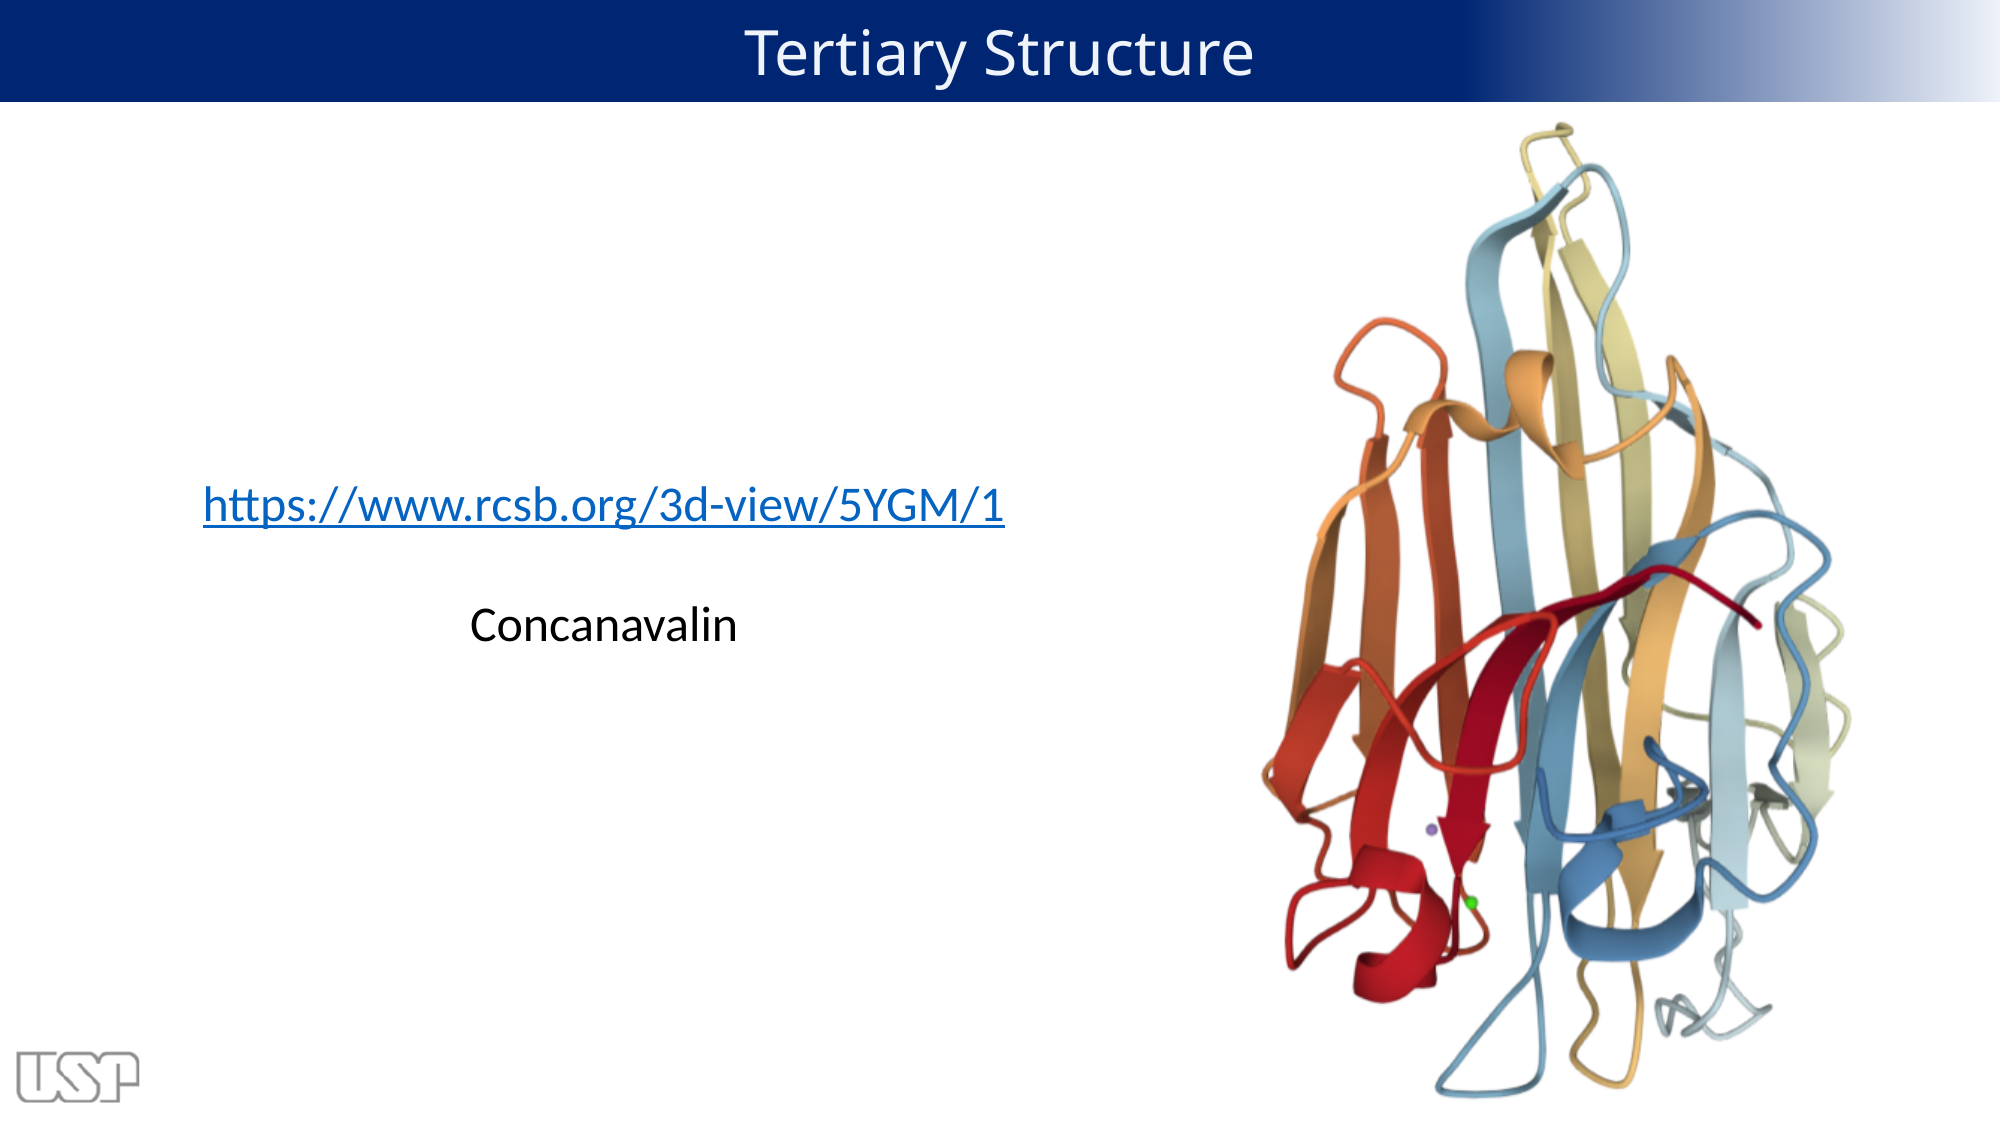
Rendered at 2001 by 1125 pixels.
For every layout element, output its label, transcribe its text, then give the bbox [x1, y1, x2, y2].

text_box https://www.rcsb.org/3d-view/5YGM/1 Concanavalin [187, 463, 1021, 659]
picture [16, 1051, 140, 1103]
picture [1134, 102, 1931, 1125]
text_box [0, 0, 2000, 102]
